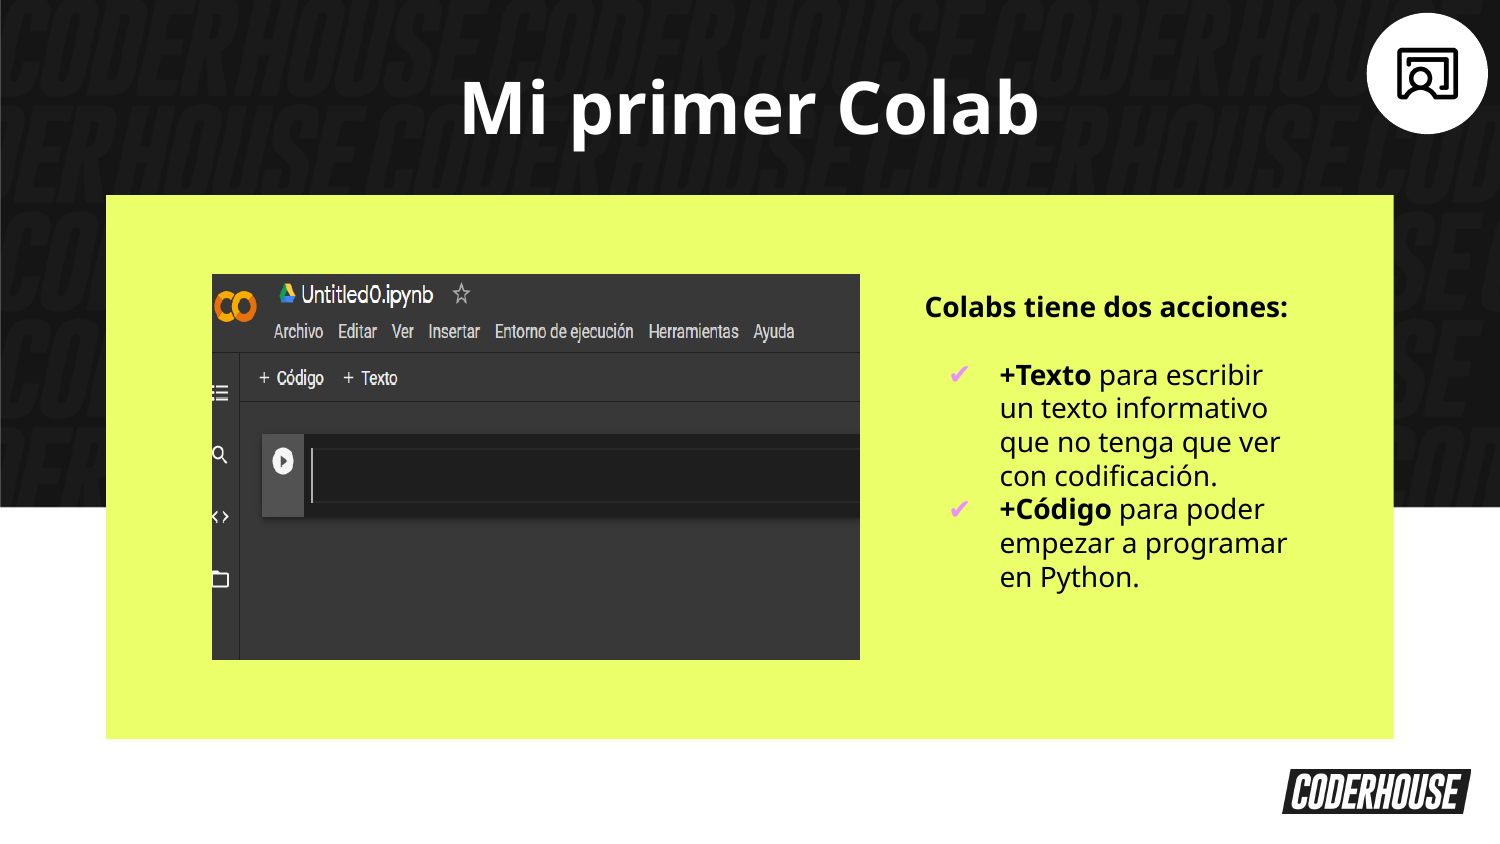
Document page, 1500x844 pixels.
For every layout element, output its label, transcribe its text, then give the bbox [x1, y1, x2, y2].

text_box [106, 195, 1394, 740]
text_box Colabs tiene dos acciones: +Texto para escribir un texto informativo que no tenga que ver con codificación. +Código para poder empezar a programar en Python. [909, 274, 1315, 642]
picture [0, 0, 1500, 844]
text_box Mi primer Colab [239, 56, 1261, 166]
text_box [1366, 12, 1489, 135]
